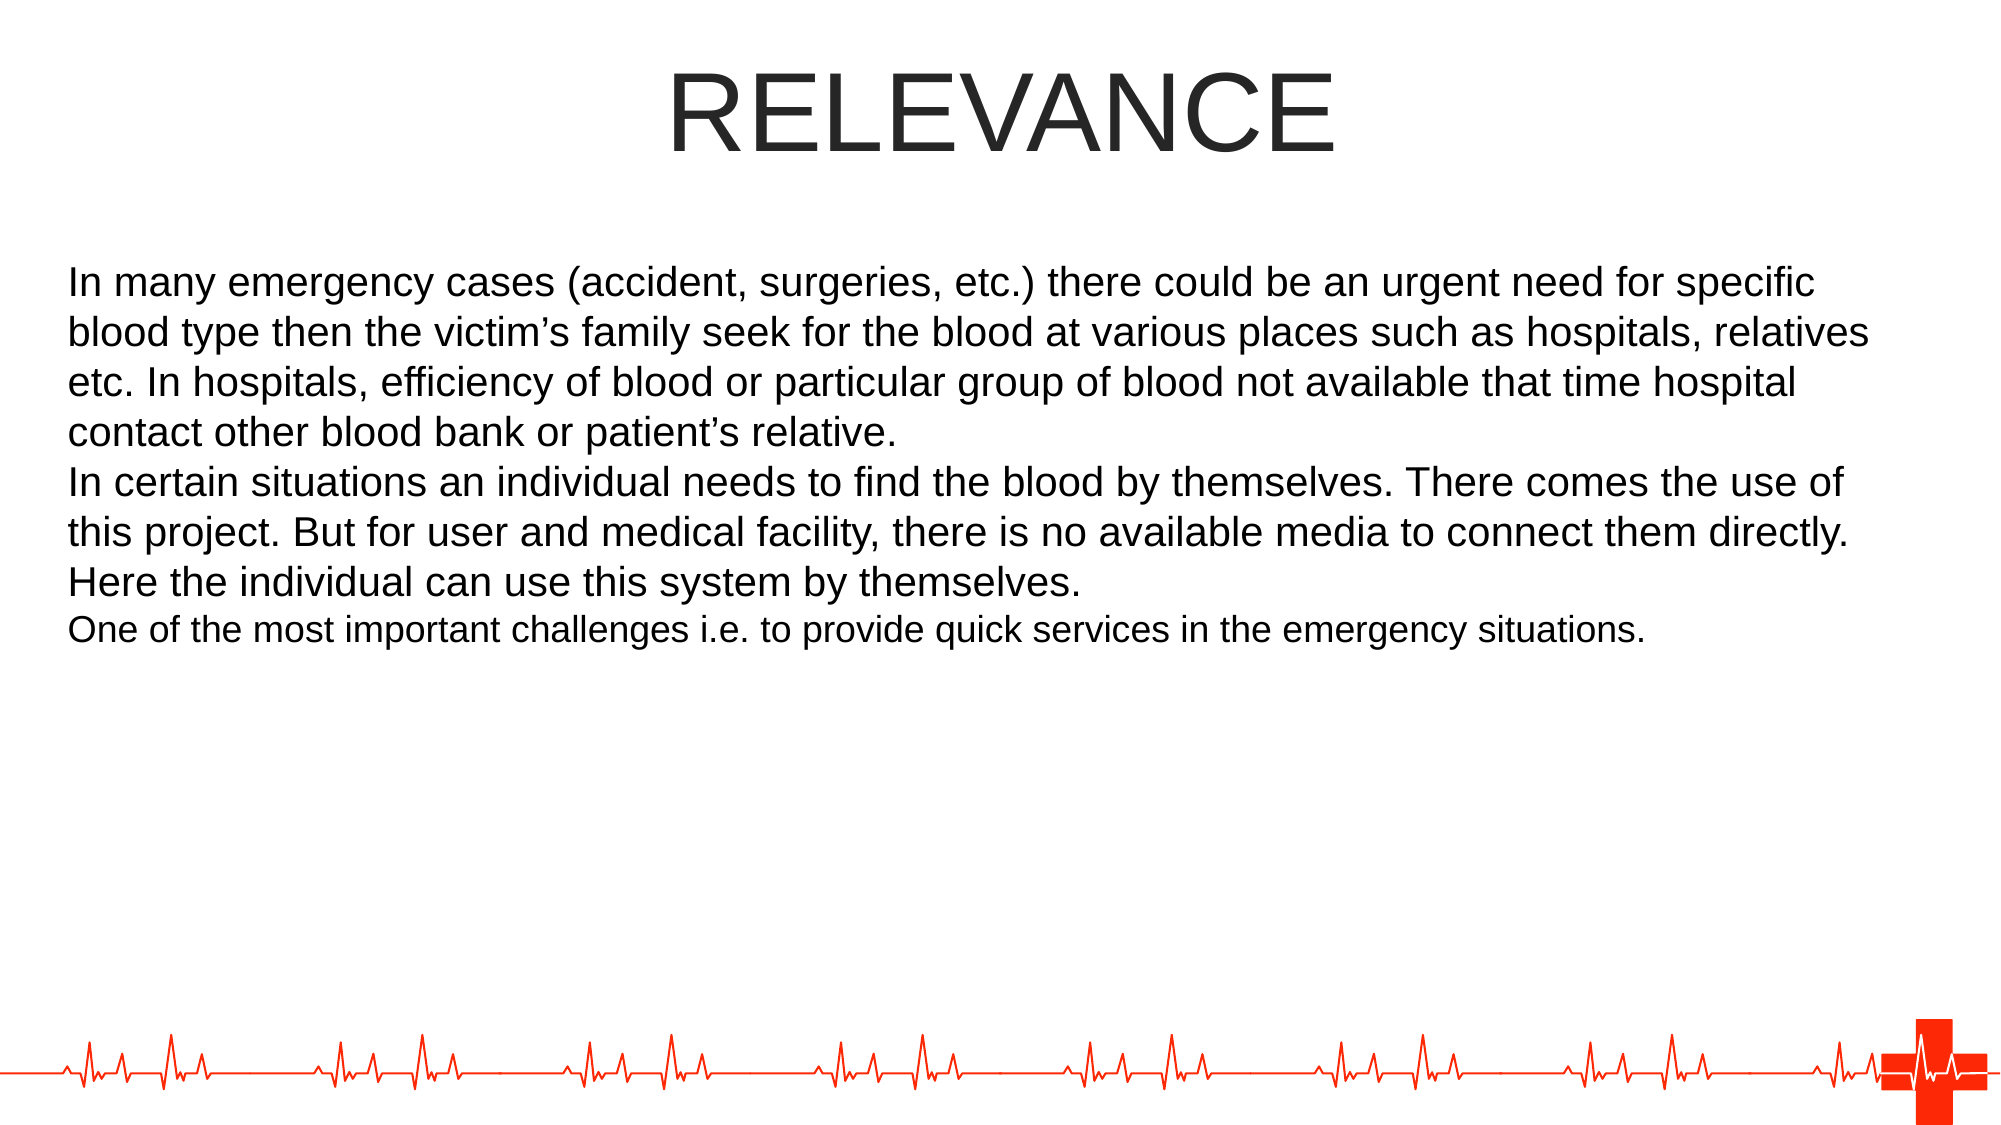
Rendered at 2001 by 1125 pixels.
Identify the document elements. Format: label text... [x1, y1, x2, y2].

list RELEVANCE [53, 55, 1952, 175]
text_box In many emergency cases (accident, surgeries, etc.) there could be an urgent need for specific blood type then the victim’s family seek for the blood at various places such as hospitals, relatives etc. In hospitals, efficiency of blood or particular group of blood not available that time hospital contact other blood bank or patient’s relative. In certain situations an individual needs to find the blood by themselves. There comes the use of this project. But for user and medical facility, there is no available media to connect them directly. Here the individual can use this system by themselves. One of the most important challenges i.e. to provide quick services in the emergency situations. [53, 247, 1925, 658]
